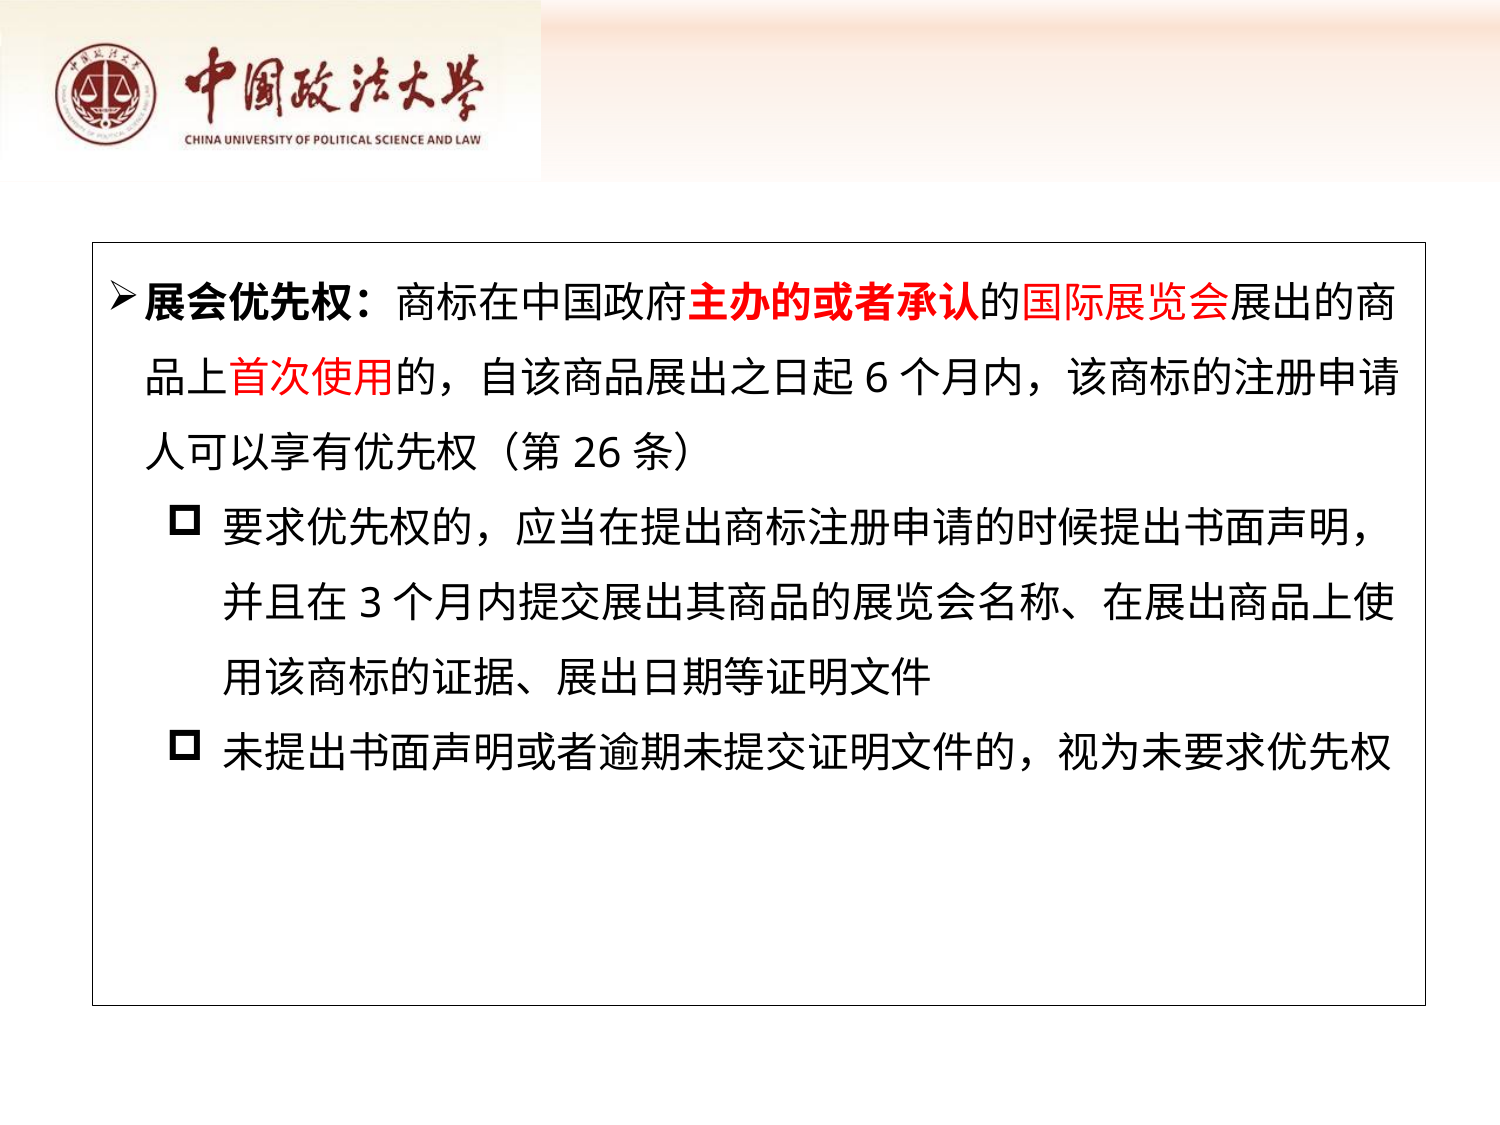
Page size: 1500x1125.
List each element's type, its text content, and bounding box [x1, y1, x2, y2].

list 展会优先权：商标在中国政府主办的或者承认的国际展览会展出的商品上首次使用的，自该商品展出之日起6个月内，该商标的注册申请人可以享有优先权（第26条） 要求优先权的，应当在提出商标注册申请的时候提出书面声明，并且在3个月内提交展出其商品的展览会名称、在展出商品上使用该商标的证据、展出日期等证明文件 未提出书面声明或者逾期未提交证明文件的，视为未要求优先权 [92, 242, 1426, 1006]
picture [0, 0, 1500, 182]
